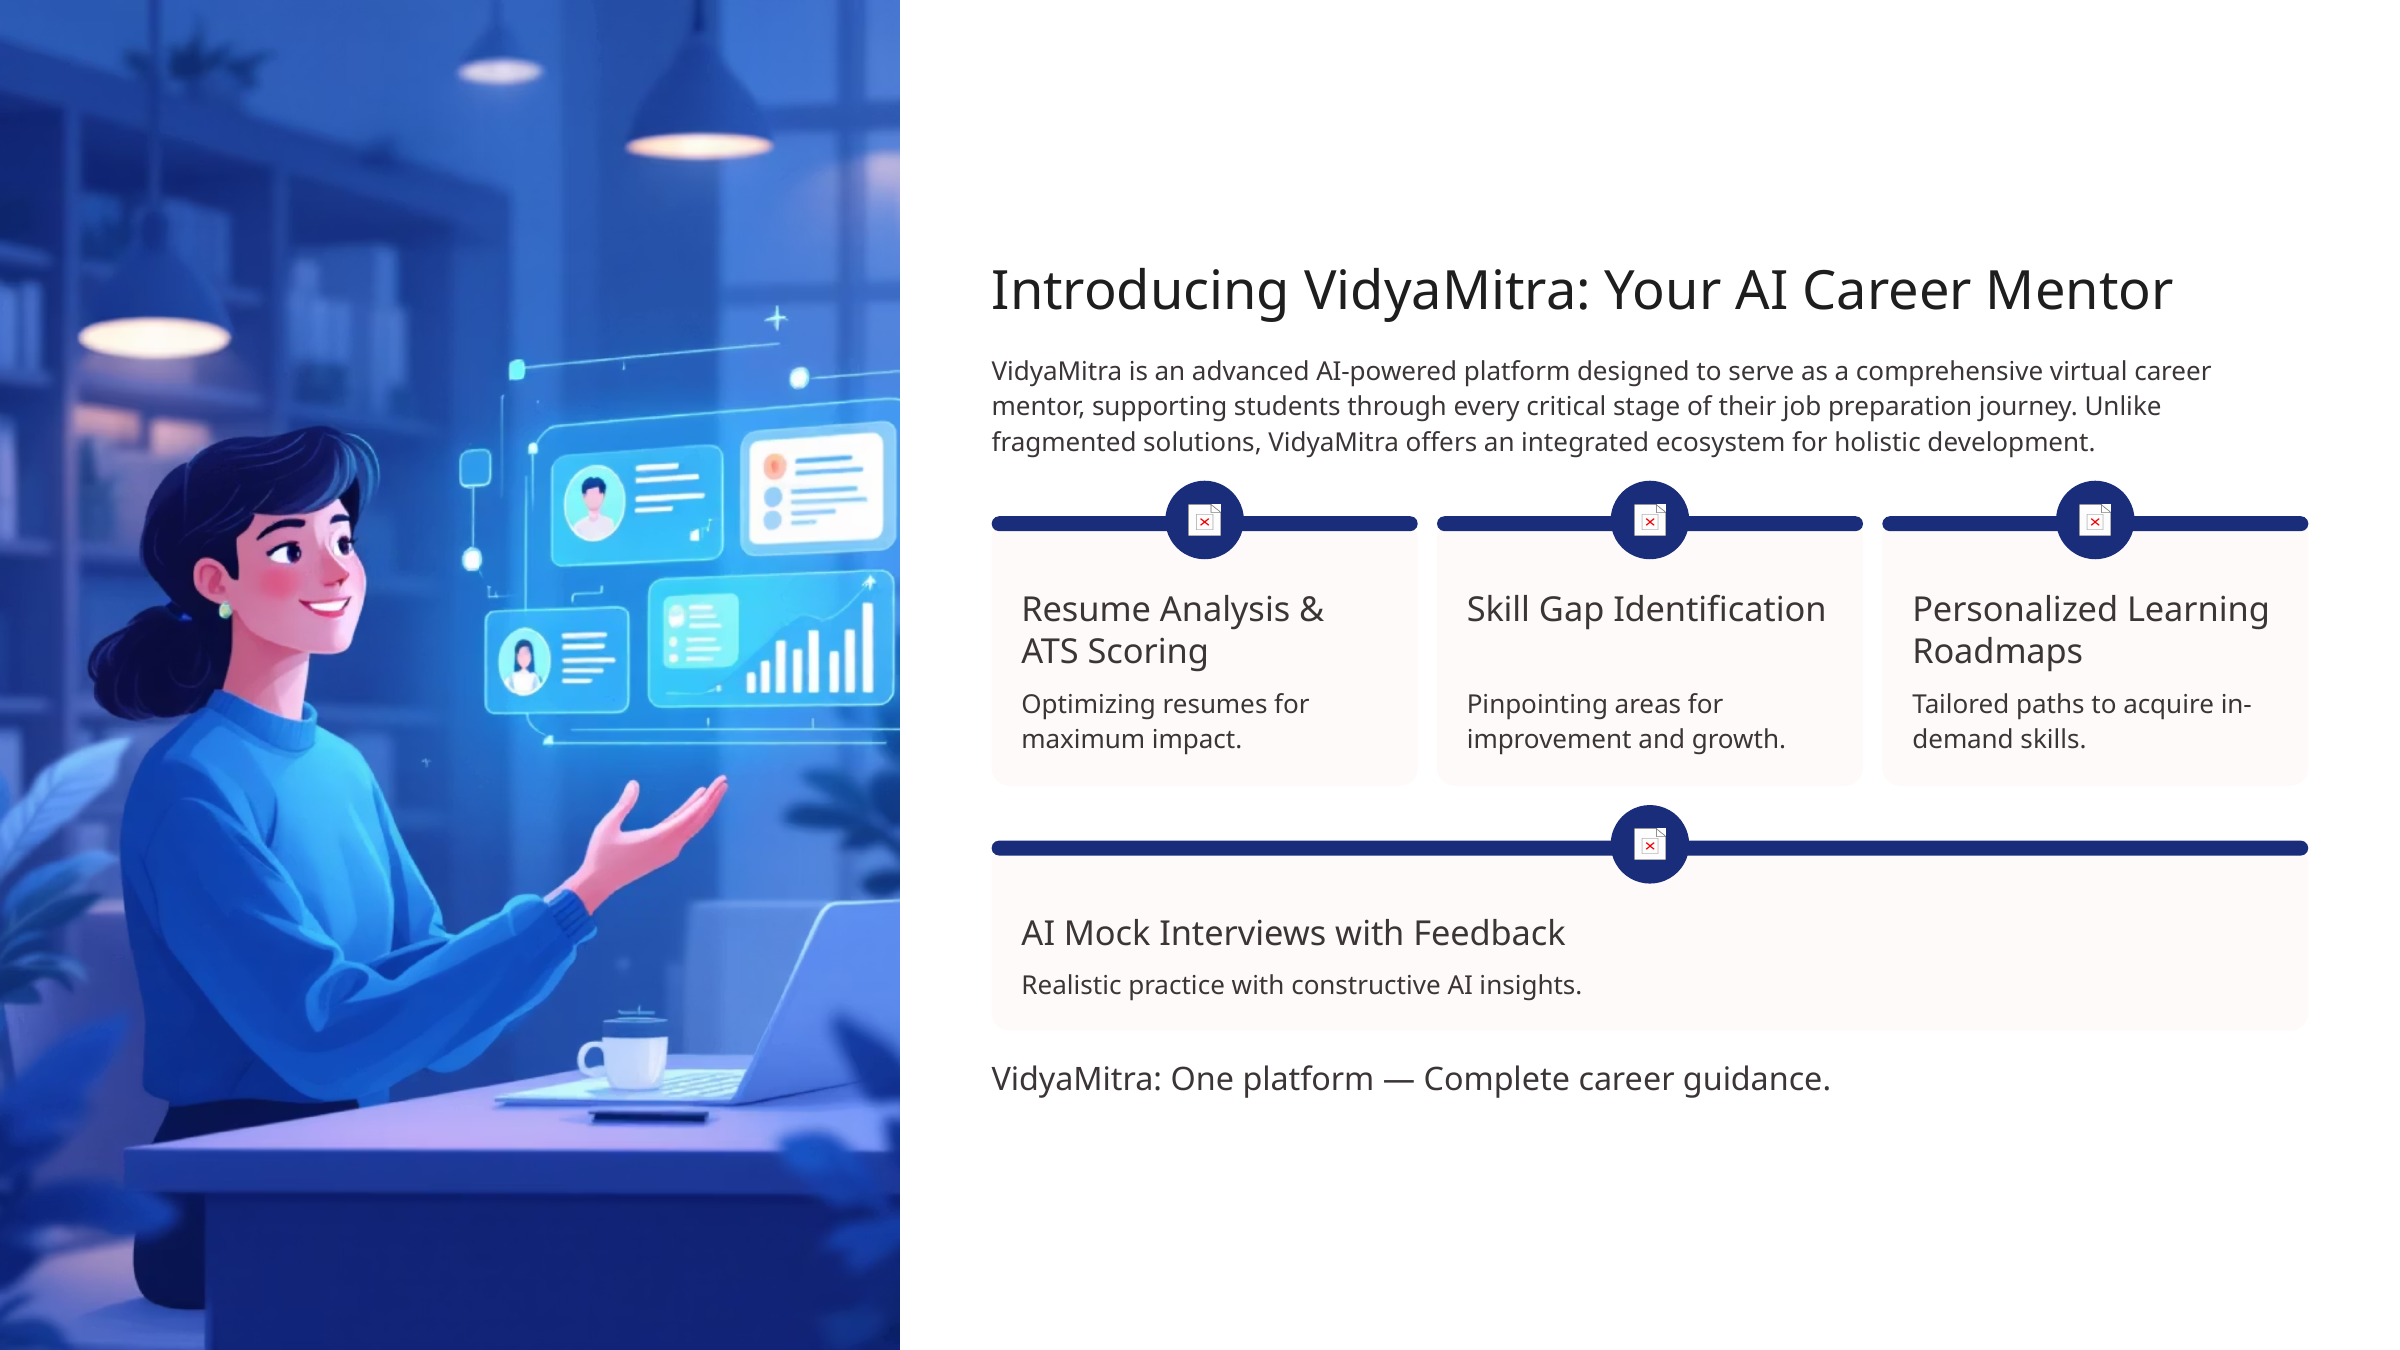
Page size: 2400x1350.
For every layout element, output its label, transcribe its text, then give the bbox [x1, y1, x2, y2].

text_box Personalized Learning Roadmaps [1912, 585, 2279, 672]
text_box [1610, 480, 1690, 560]
text_box [1688, 840, 2309, 856]
text_box [2133, 516, 2309, 532]
picture [2079, 504, 2111, 536]
picture [1634, 504, 1666, 536]
text_box [991, 529, 1418, 786]
text_box Skill Gap Identification [1466, 585, 1834, 672]
text_box AI Mock Interviews with Feedback [1021, 909, 1623, 953]
text_box Pinpointing areas for improvement and growth. [1466, 683, 1834, 756]
text_box Resume Analysis & ATS Scoring [1021, 585, 1388, 672]
picture [0, 0, 900, 1350]
text_box Realistic practice with constructive AI insights. [1021, 964, 2279, 1001]
text_box Introducing VidyaMitra: Your AI Career Mentor [991, 251, 2284, 321]
text_box [1436, 529, 1864, 786]
text_box [1165, 480, 1244, 560]
text_box [1882, 516, 2057, 532]
picture [1634, 828, 1666, 860]
text_box [991, 854, 2309, 1031]
text_box VidyaMitra is an advanced AI-powered platform designed to serve as a comprehensive virtual career mentor, supporting students through every critical stage of their job preparation journey. Unlike fragmented solutions, VidyaMitra offers an integrated ecosystem for holistic development. [991, 349, 2309, 459]
text_box [1610, 805, 1690, 884]
text_box Tailored paths to acquire in-demand skills. [1912, 683, 2279, 756]
text_box [1882, 529, 2309, 786]
text_box [1688, 516, 1864, 532]
text_box VidyaMitra: One platform — Complete career guidance. [991, 1052, 2309, 1098]
text_box [2056, 480, 2135, 560]
text_box [991, 516, 1166, 532]
text_box [991, 840, 1612, 856]
text_box [1436, 516, 1612, 532]
text_box Optimizing resumes for maximum impact. [1021, 683, 1388, 756]
text_box [1243, 516, 1418, 532]
picture [1188, 504, 1221, 536]
